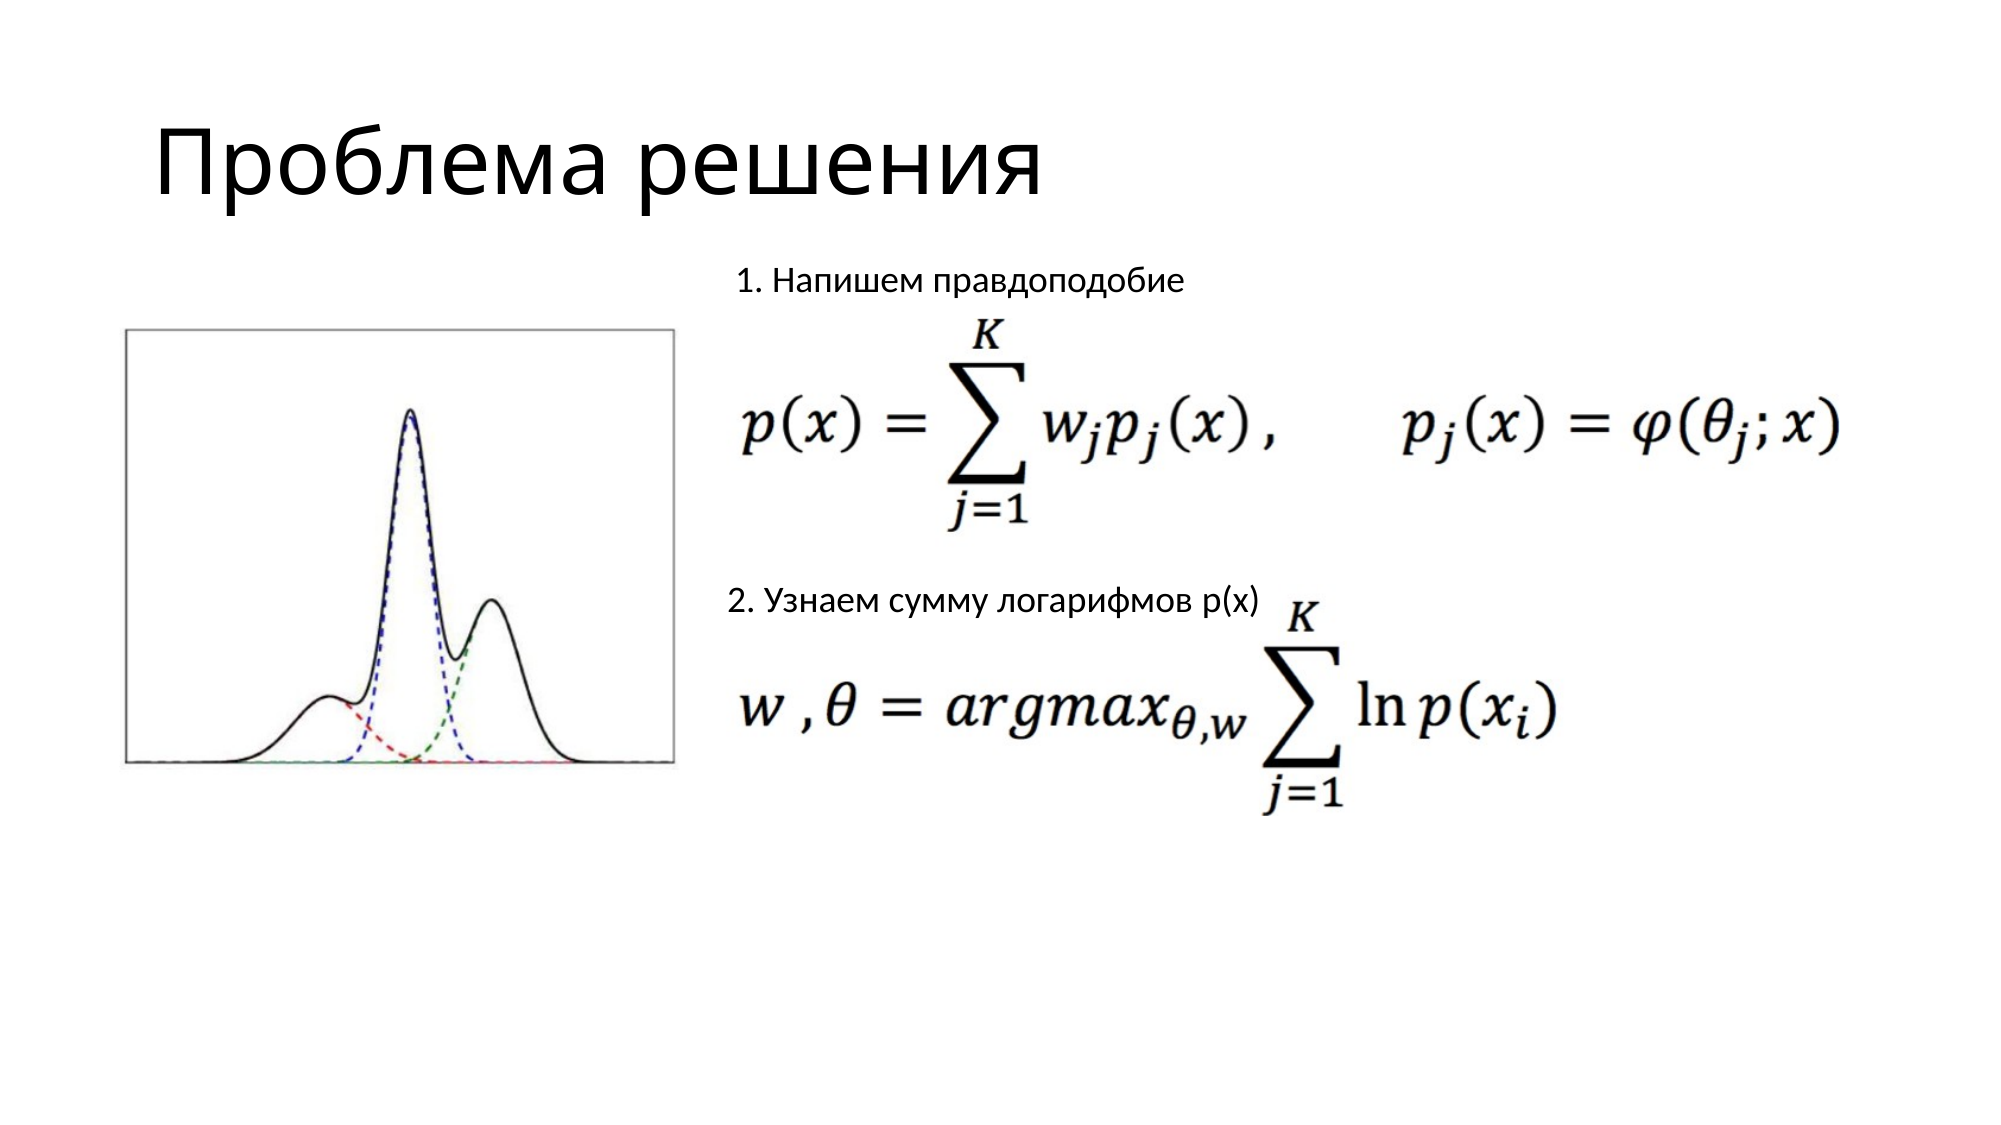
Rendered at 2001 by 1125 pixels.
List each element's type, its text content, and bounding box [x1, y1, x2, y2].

title Проблема решения [150, 100, 1463, 291]
picture [118, 318, 1840, 816]
text_box 1. Напишем правдоподобие [720, 247, 1238, 308]
